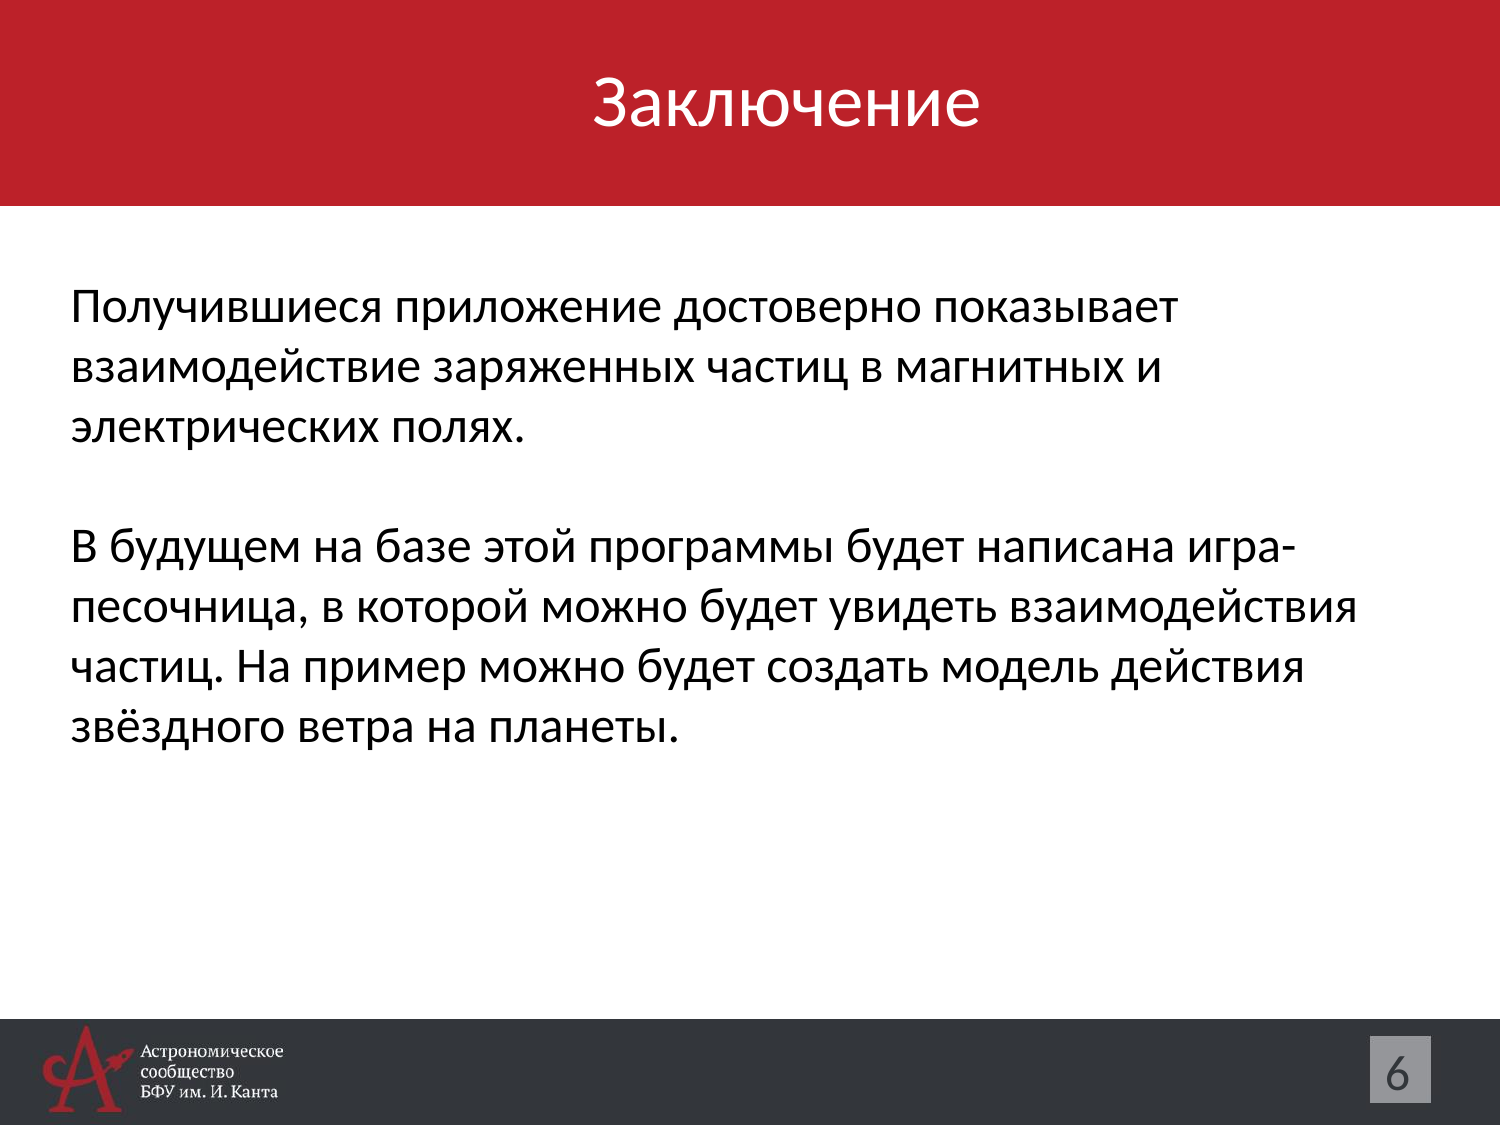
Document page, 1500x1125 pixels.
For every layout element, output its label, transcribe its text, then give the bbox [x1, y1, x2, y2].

title Заключение [75, 3, 1425, 191]
picture [0, 0, 1500, 1125]
slide_number 6 [1364, 1035, 1425, 1106]
